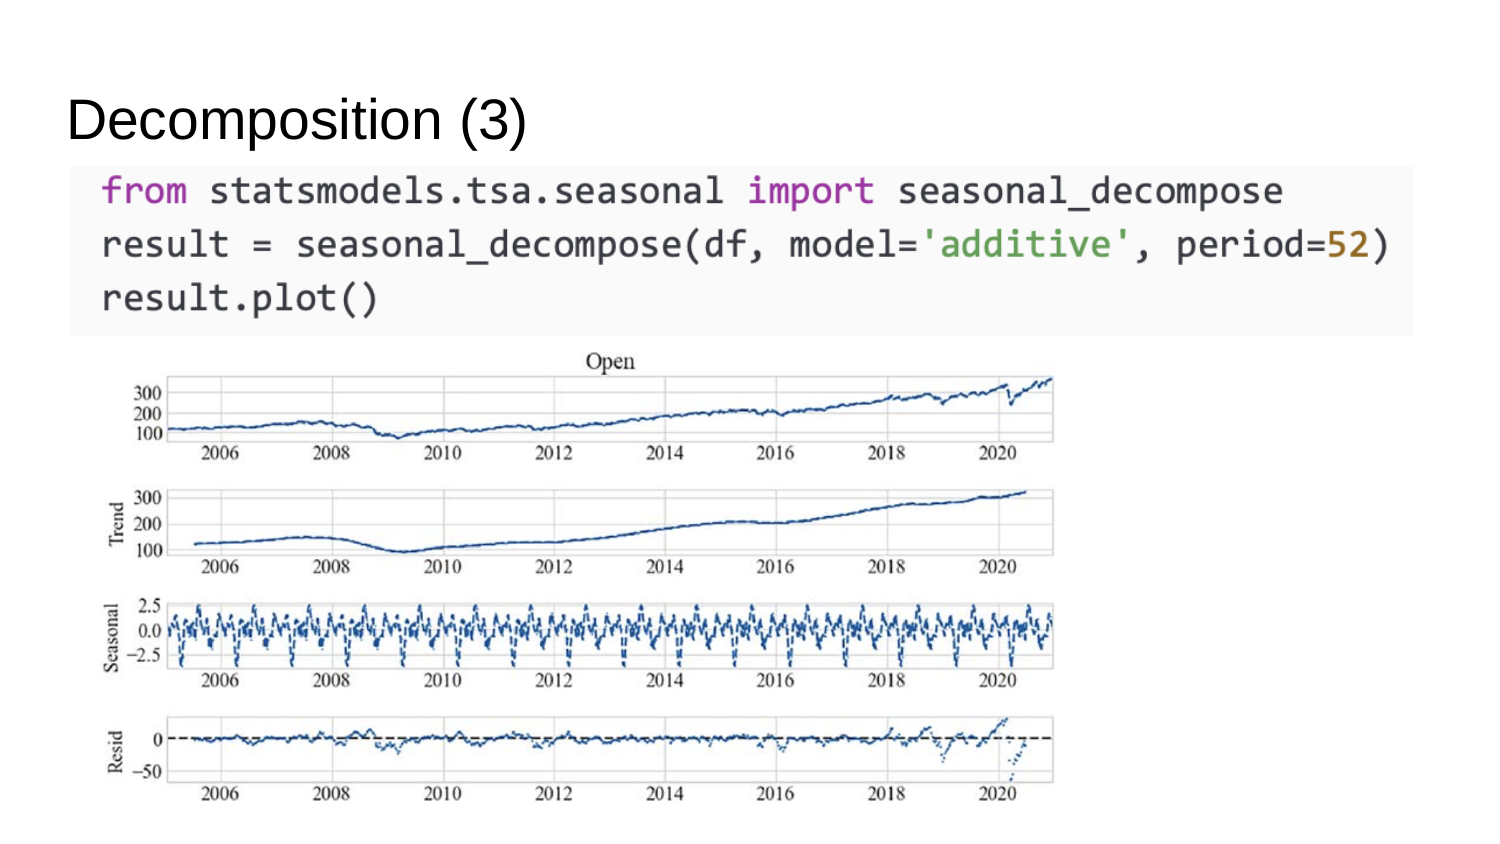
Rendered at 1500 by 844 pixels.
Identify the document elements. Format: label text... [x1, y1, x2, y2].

title Decomposition (3) [51, 72, 1449, 167]
picture [71, 166, 1413, 336]
picture [99, 347, 1055, 807]
